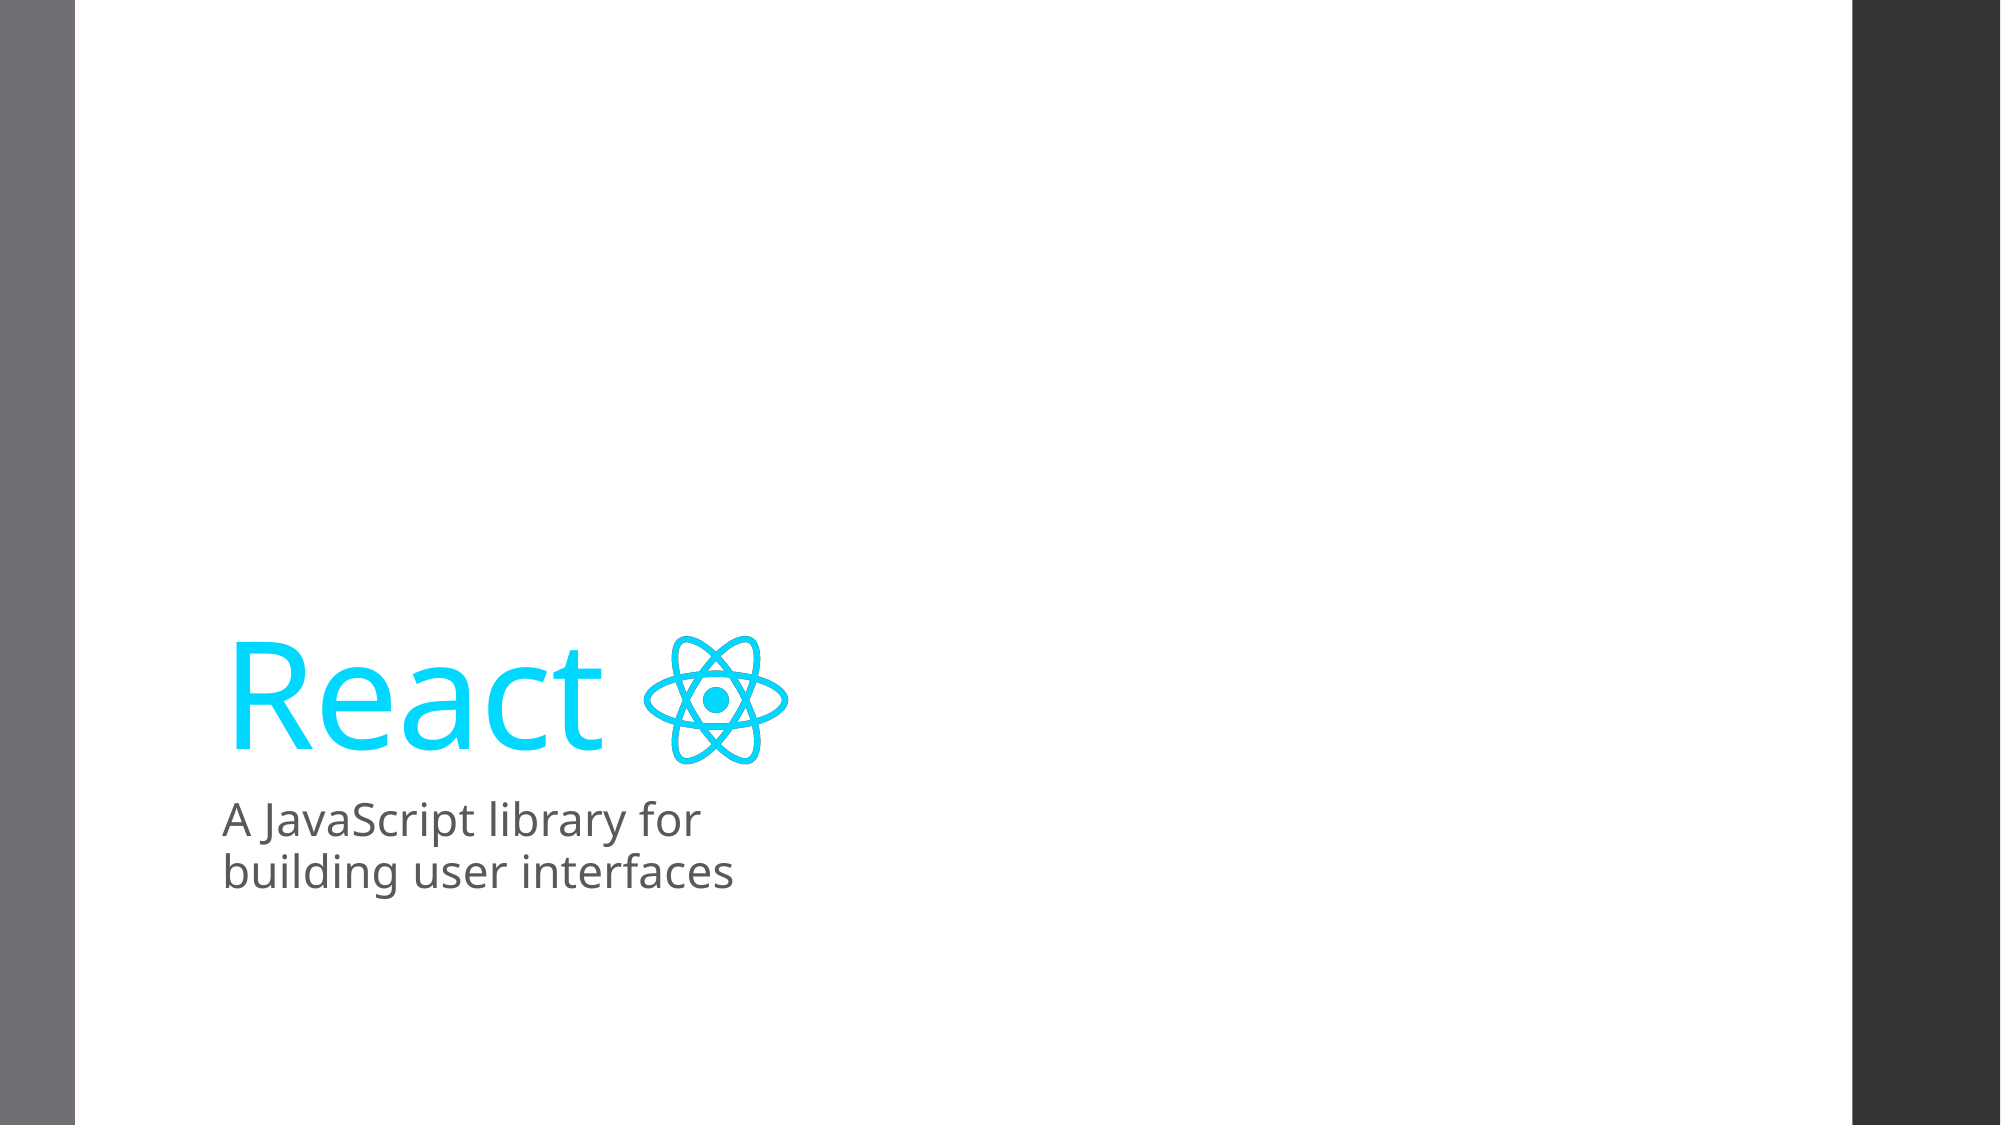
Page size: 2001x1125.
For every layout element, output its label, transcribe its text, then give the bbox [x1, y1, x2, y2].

picture [639, 623, 793, 777]
title React [206, 124, 1752, 787]
list A JavaScript library for building user interfaces [206, 787, 1752, 1065]
